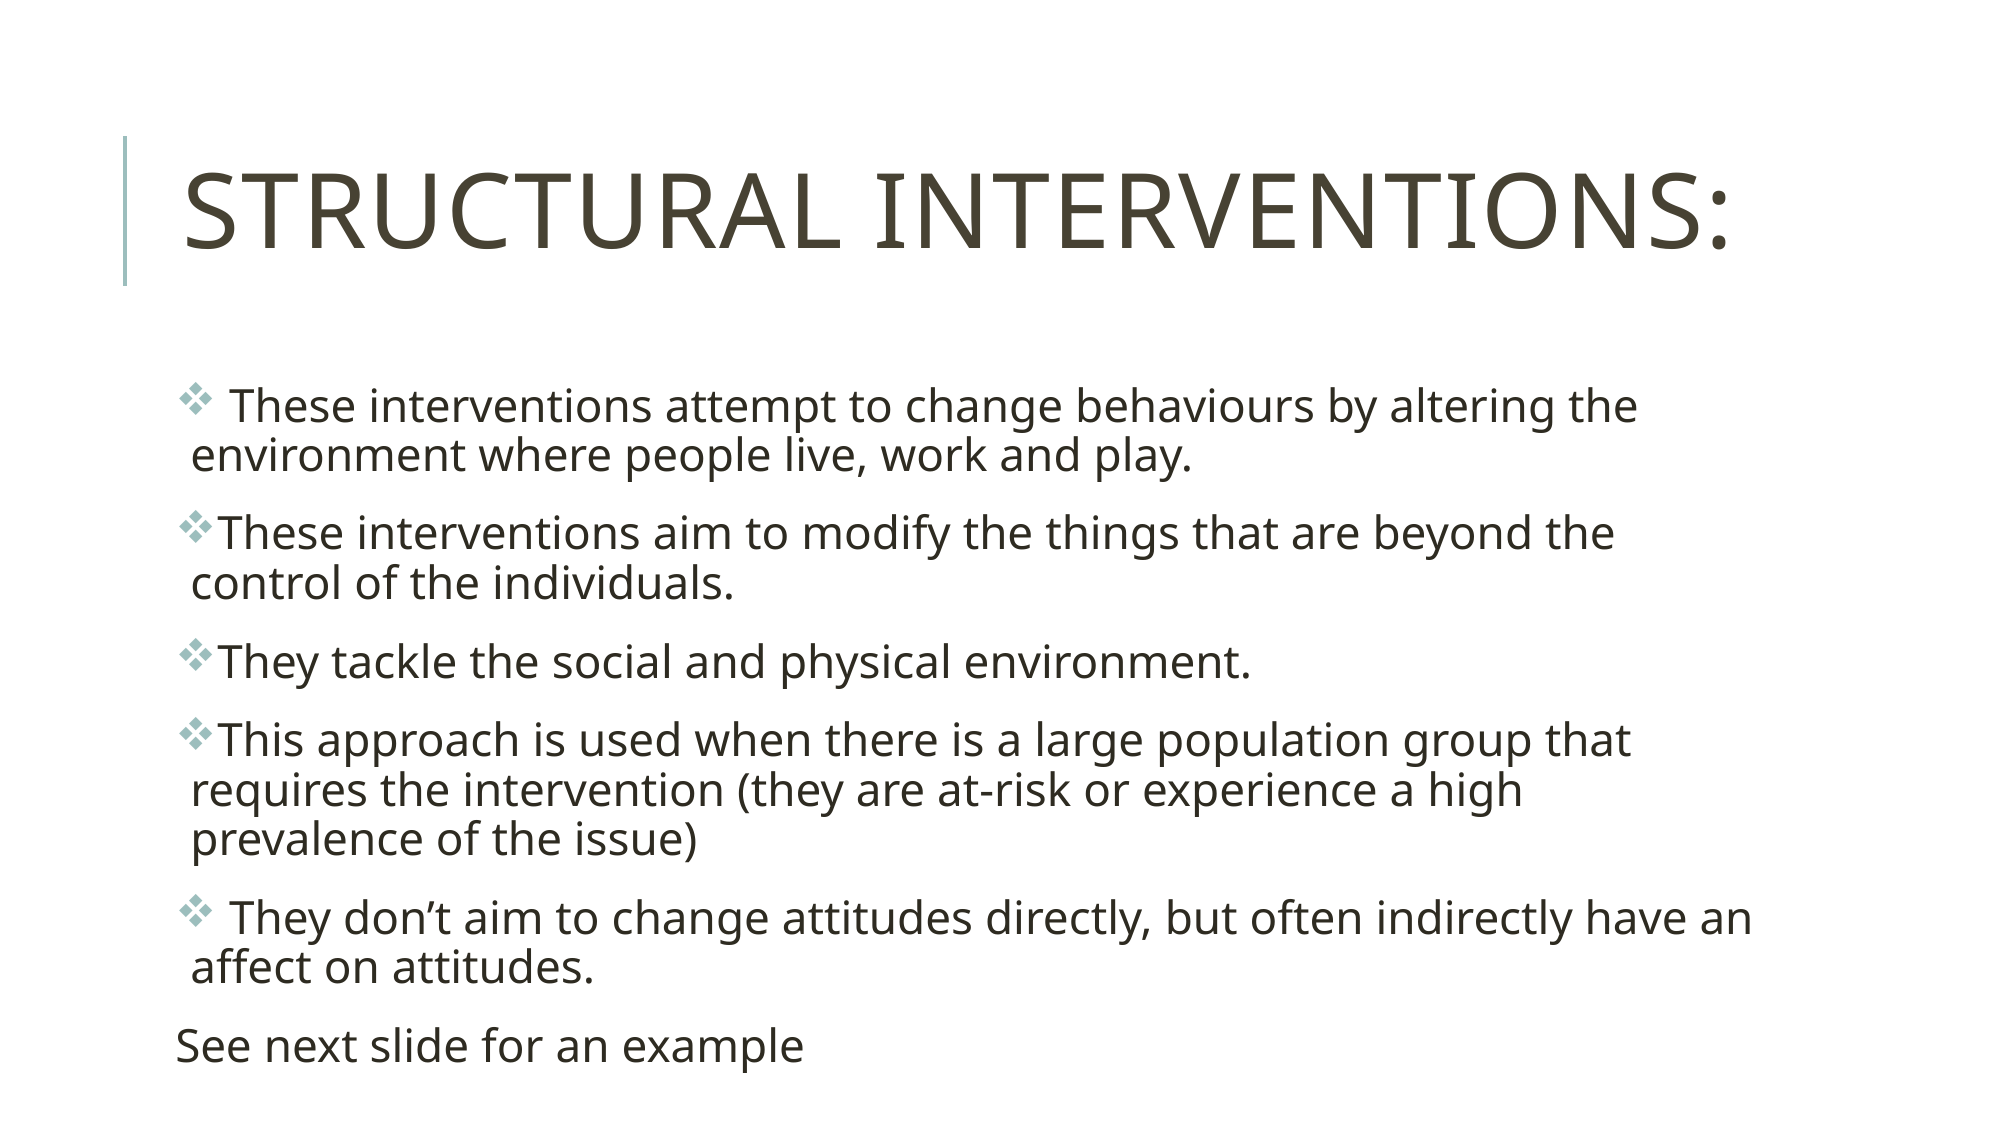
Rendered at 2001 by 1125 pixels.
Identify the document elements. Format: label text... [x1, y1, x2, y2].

list These interventions attempt to change behaviours by altering the environment where people live, work and play. These interventions aim to modify the things that are beyond the control of the individuals. They tackle the social and physical environment. This approach is used when there is a large population group that requires the intervention (they are at-risk or experience a high prevalence of the issue) They don’t aim to change attitudes directly, but often indirectly have an affect on attitudes. See next slide for an example [168, 375, 1763, 1035]
title Structural interventions: [168, 96, 1763, 342]
